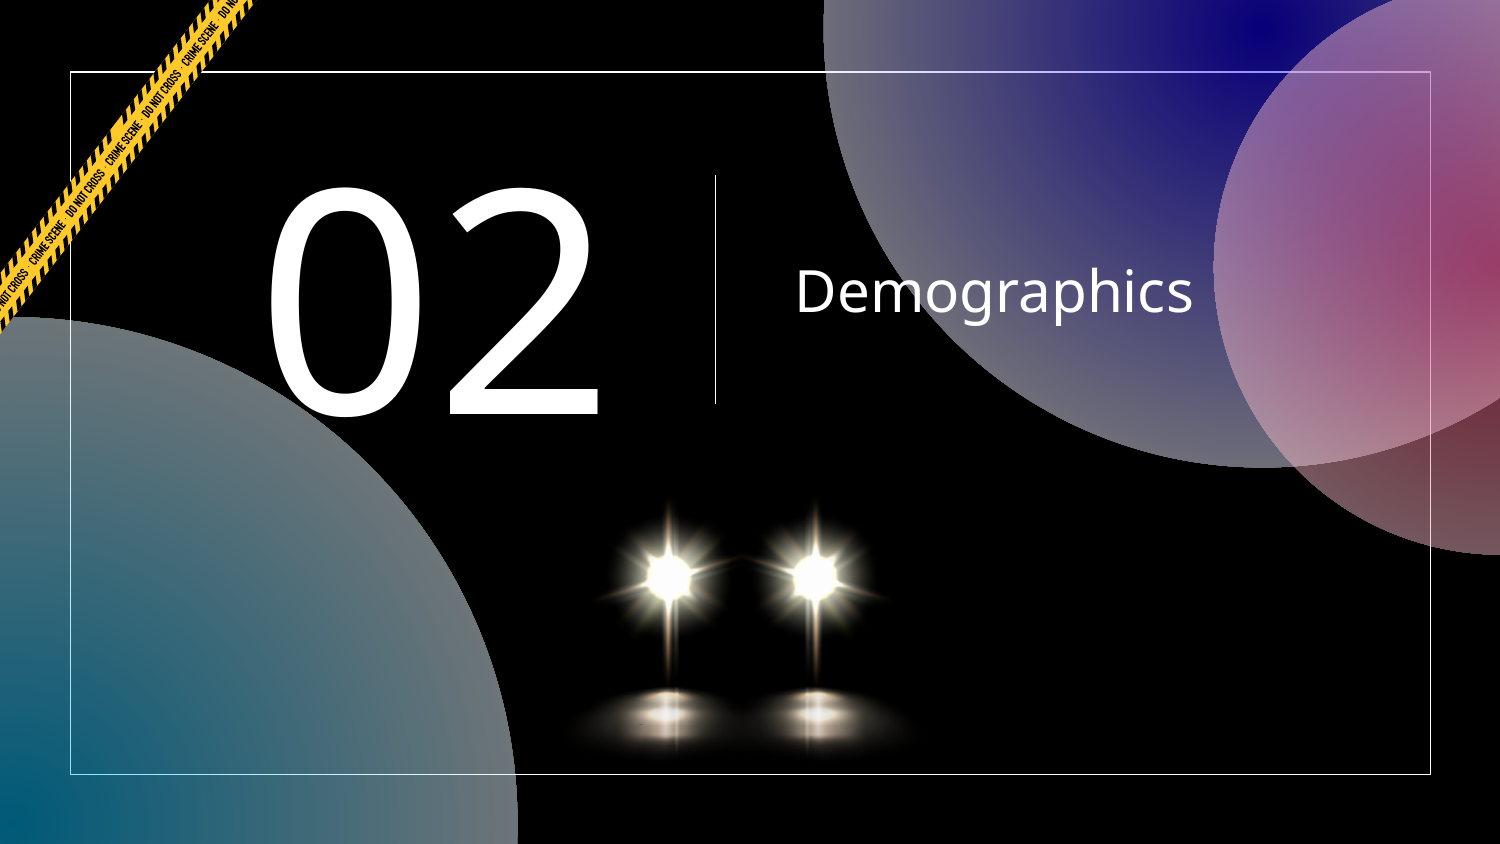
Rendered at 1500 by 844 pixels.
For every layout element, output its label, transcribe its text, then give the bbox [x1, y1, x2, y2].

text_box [0, 0, 353, 489]
text_box [0, 453, 518, 844]
picture [444, 419, 1056, 771]
title 02 [357, 161, 651, 417]
title Demographics [779, 132, 1392, 446]
